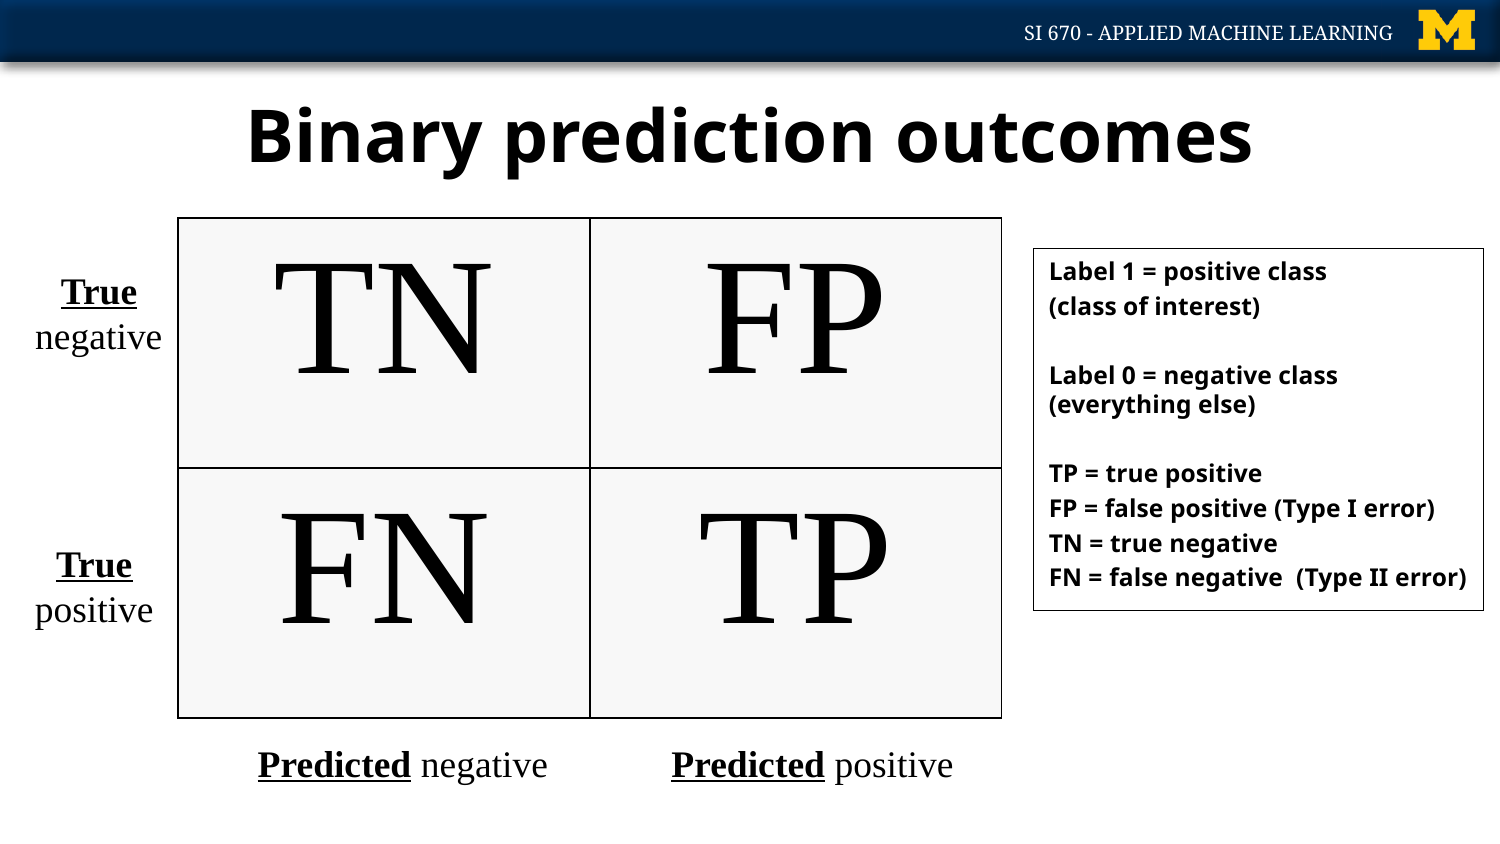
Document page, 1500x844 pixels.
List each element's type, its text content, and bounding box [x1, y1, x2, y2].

text_box True negative [20, 259, 178, 365]
table_header TN [179, 219, 589, 467]
table_header FP [591, 219, 1001, 467]
table_cell TP [591, 469, 1001, 717]
title Binary prediction outcomes [58, 81, 1442, 197]
table_cell FN [179, 469, 589, 717]
text_box True positive [19, 532, 169, 638]
picture [0, 0, 1500, 844]
list Label 1 = positive class (class of interest) Label 0 = negative class (everything else) TP = true positive FP = false positive (Type I error) TN = true negative FN = false negative (Type II error) [1033, 248, 1484, 611]
text_box Predicted positive [656, 732, 969, 793]
text_box Predicted negative [242, 732, 564, 793]
